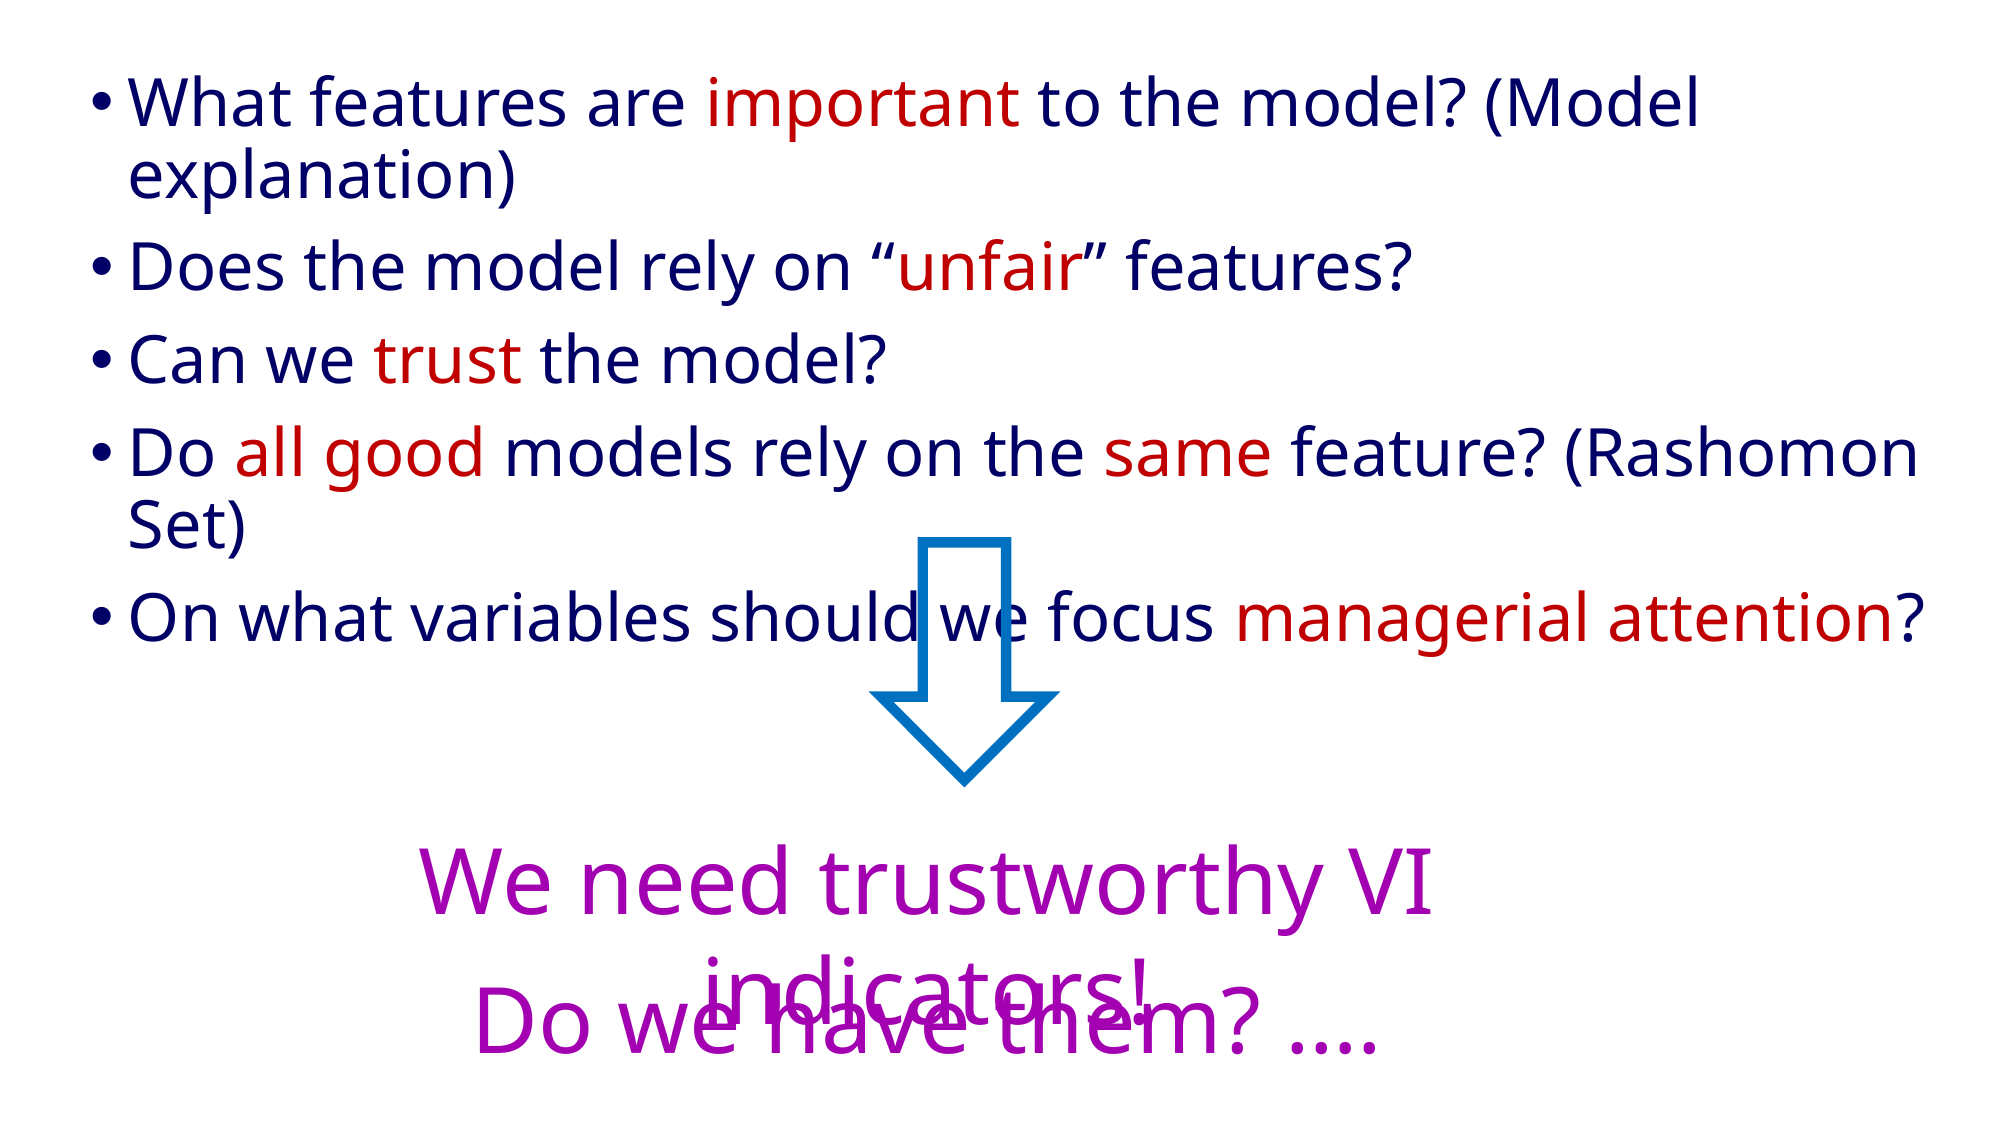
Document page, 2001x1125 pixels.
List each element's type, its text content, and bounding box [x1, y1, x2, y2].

list What features are important to the model? (Model explanation) Does the model rely on “unfair” features? Can we trust the model? Do all good models rely on the same feature? (Rashomon Set) On what variables should we focus managerial attention? [75, 61, 1969, 563]
text_box We need trustworthy VI indicators! [180, 815, 1674, 954]
text_box [877, 540, 1052, 783]
text_box Do we have them? …. [180, 954, 1674, 1080]
